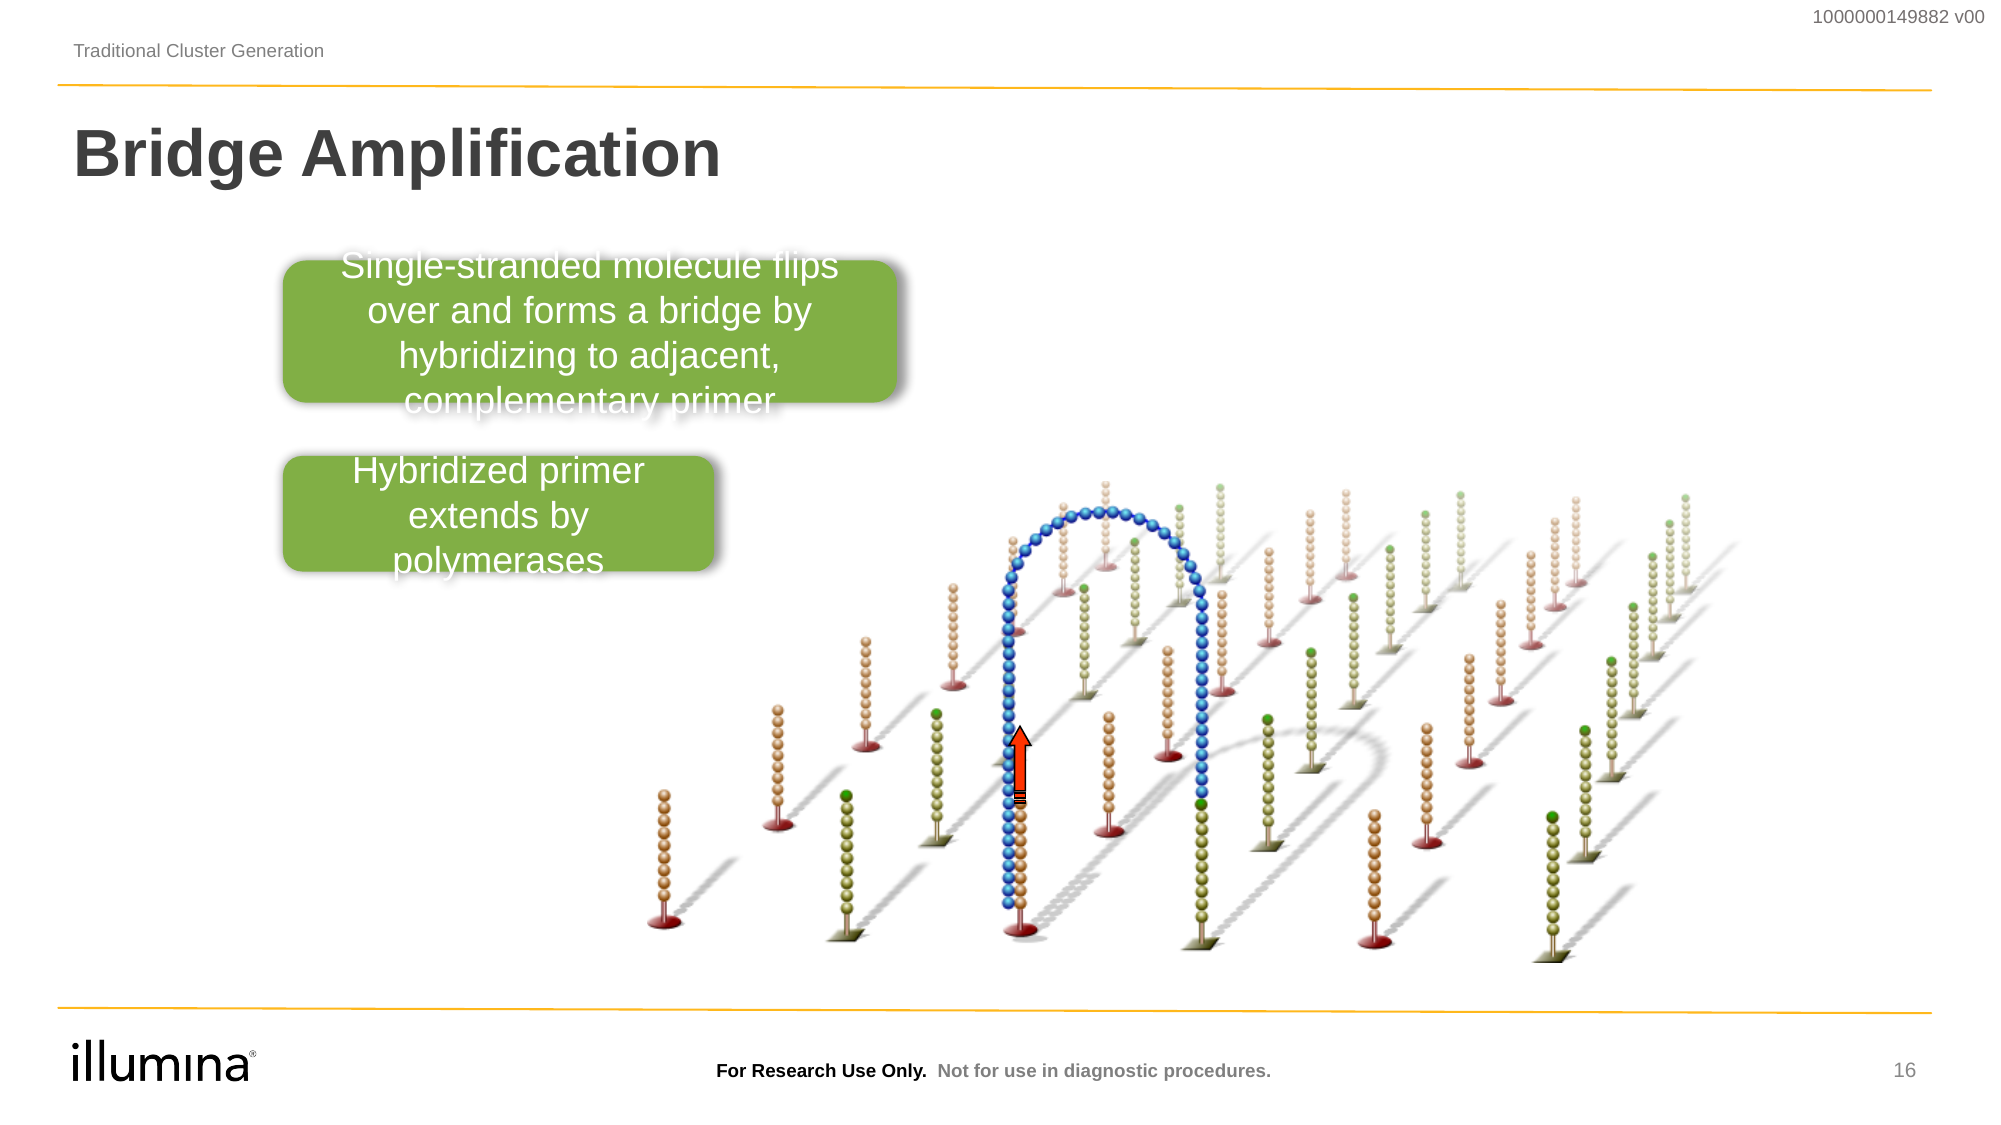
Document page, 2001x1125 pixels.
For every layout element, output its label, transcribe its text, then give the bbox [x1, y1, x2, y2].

slide_number ‹#› [1481, 735, 1932, 1125]
footer For Research Use Only. Not for use in diagnostic procedures. [656, 1029, 1332, 1090]
title Bridge Amplification [819, 111, 1932, 292]
picture [646, 481, 1757, 964]
picture [70, 1037, 258, 1083]
text_box Single-stranded molecule flips over and forms a bridge by hybridizing to adjacent, complementary primer [282, 292, 897, 403]
text_box Hybridized primer extends by polymerases [282, 455, 715, 572]
list Traditional Cluster Generation [58, 0, 819, 379]
